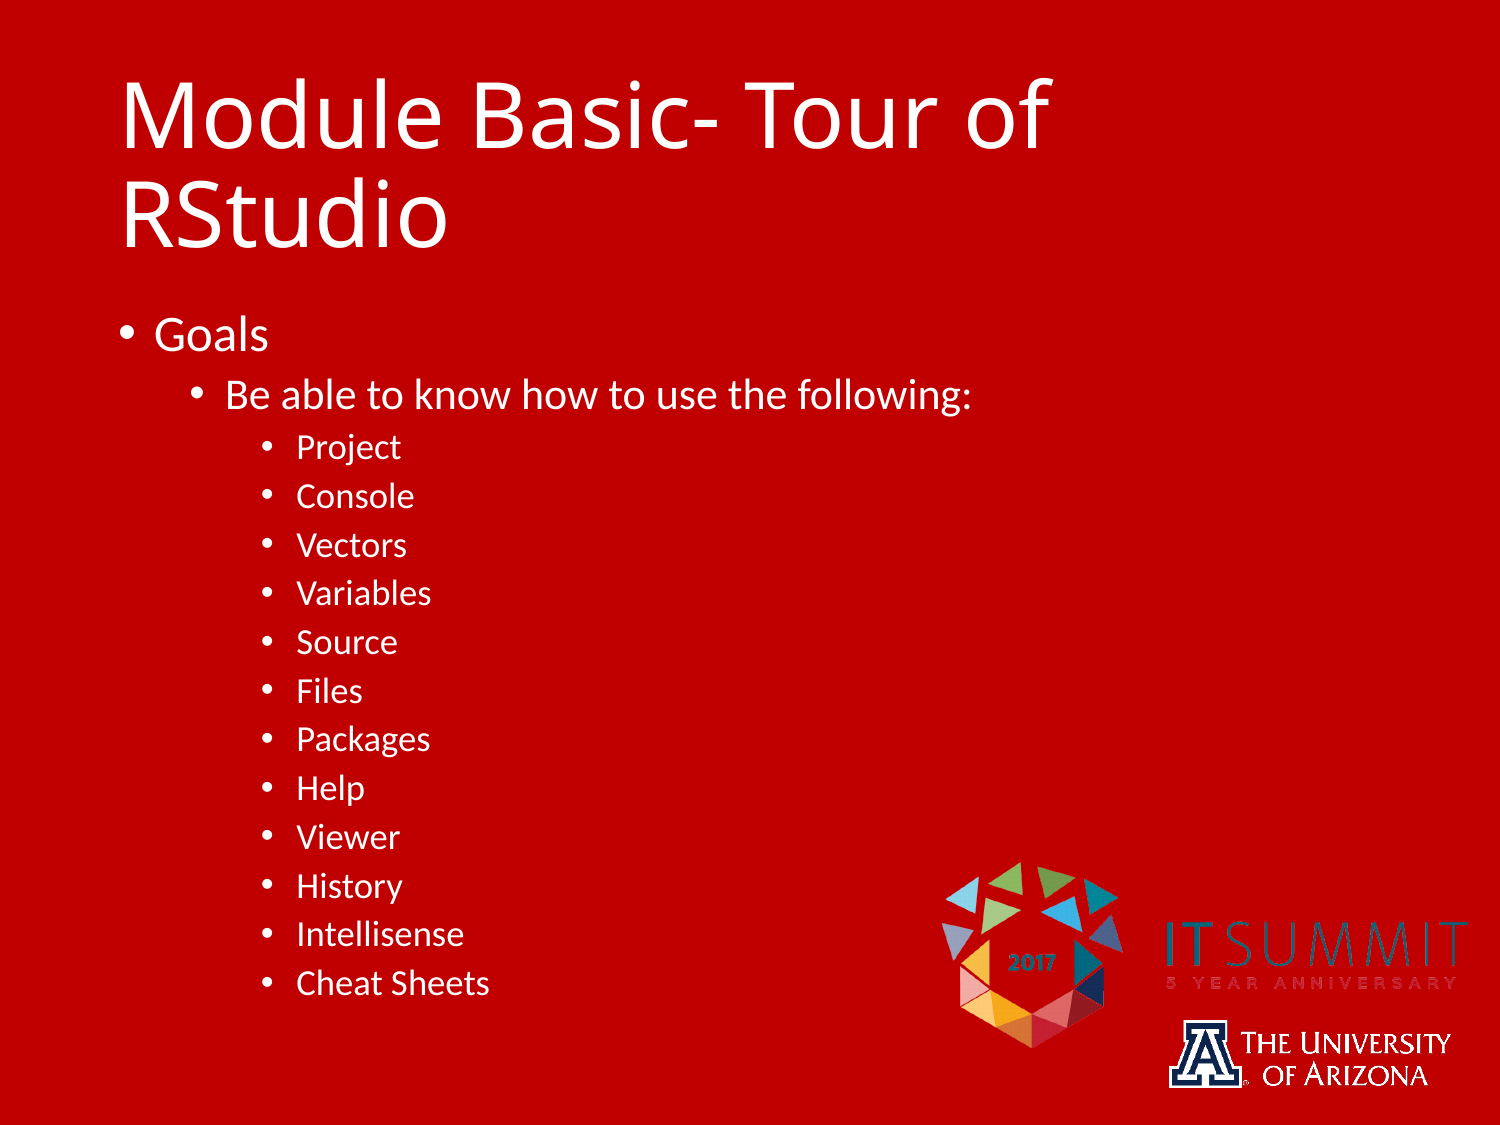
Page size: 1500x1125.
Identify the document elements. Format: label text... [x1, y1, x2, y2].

list Goals Be able to know how to use the following: Project Console Vectors Variables Source Files Packages Help Viewer History Intellisense Cheat Sheets [103, 299, 1397, 1014]
title Module Basic- Tour of RStudio [103, 59, 1397, 278]
picture [933, 858, 1476, 1088]
